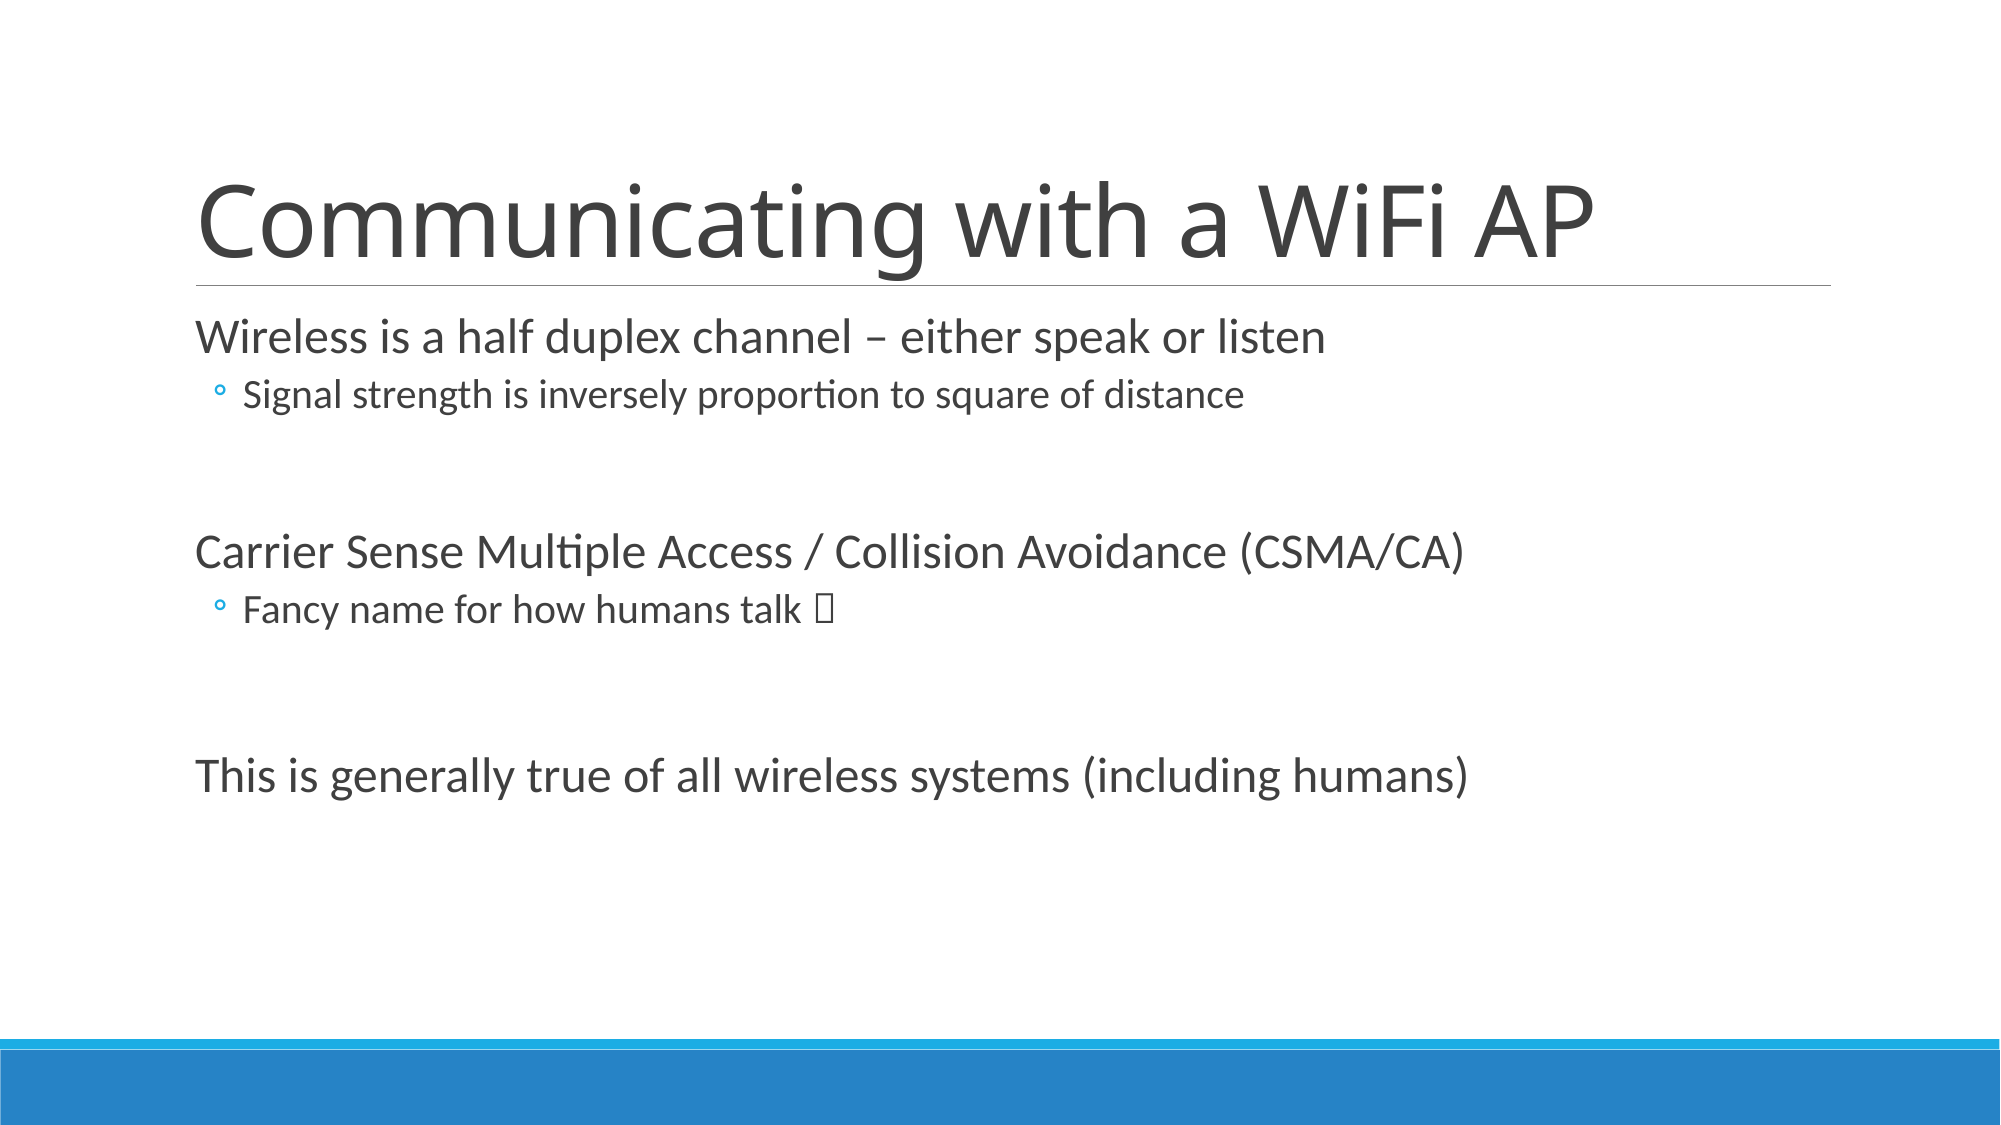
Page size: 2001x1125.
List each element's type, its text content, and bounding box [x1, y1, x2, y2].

title Communicating with a WiFi AP [180, 47, 1830, 285]
list Wireless is a half duplex channel – either speak or listen Signal strength is inversely proportion to square of distance Carrier Sense Multiple Access / Collision Avoidance (CSMA/CA) Fancy name for how humans talk  This is generally true of all wireless systems (including humans) [180, 302, 1830, 963]
